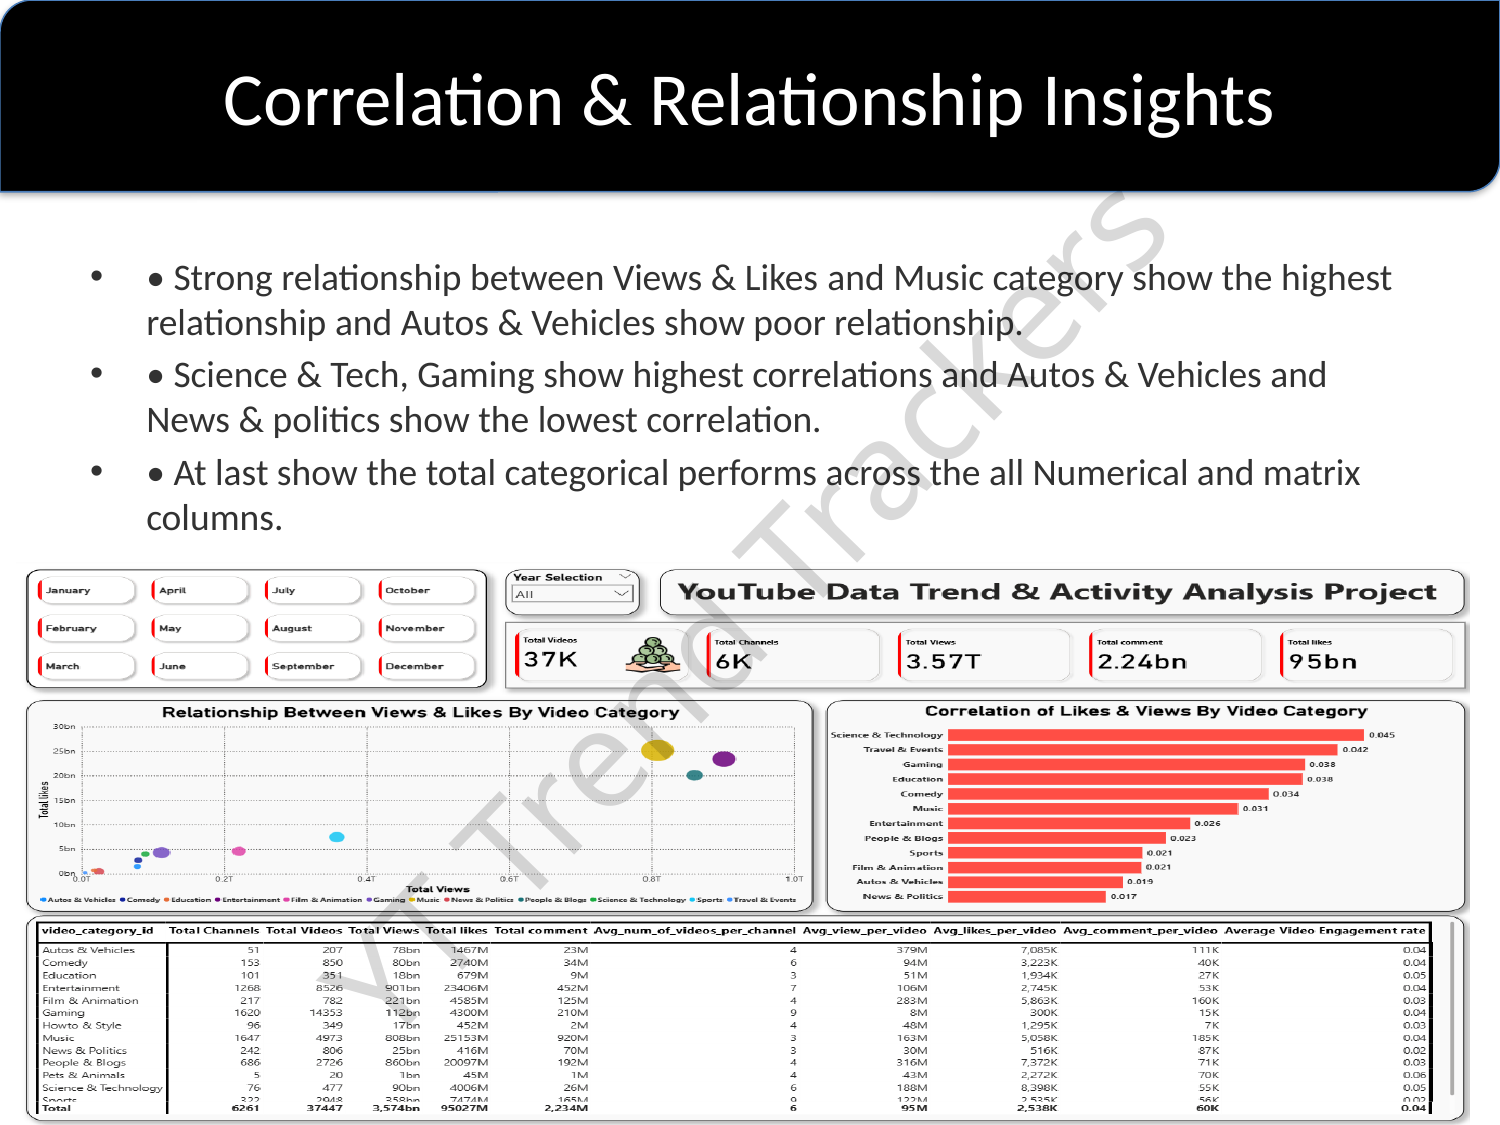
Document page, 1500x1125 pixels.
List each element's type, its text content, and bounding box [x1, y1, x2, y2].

picture [15, 562, 1470, 1125]
text_box YT Trend Trackers [658, 65, 1267, 560]
list • Strong relationship between Views & Likes and Music category show the highest relationship and Autos & Vehicles show poor relationship. • Science & Tech, Gaming show highest correlations and Autos & Vehicles and News & politics show the lowest correlation. • At last show the total categorical performs across the all Numerical and matrix columns. [910, 245, 1425, 560]
list • Strong relationship between Views & Likes and Music category show the highest relationship and Autos & Vehicles show poor relationship. • Science & Tech, Gaming show highest correlations and Autos & Vehicles and News & politics show the lowest correlation. • At last show the total categorical performs across the all Numerical and matrix columns. [75, 245, 962, 560]
text_box Correlation & Relationship Insights [0, 0, 1500, 193]
